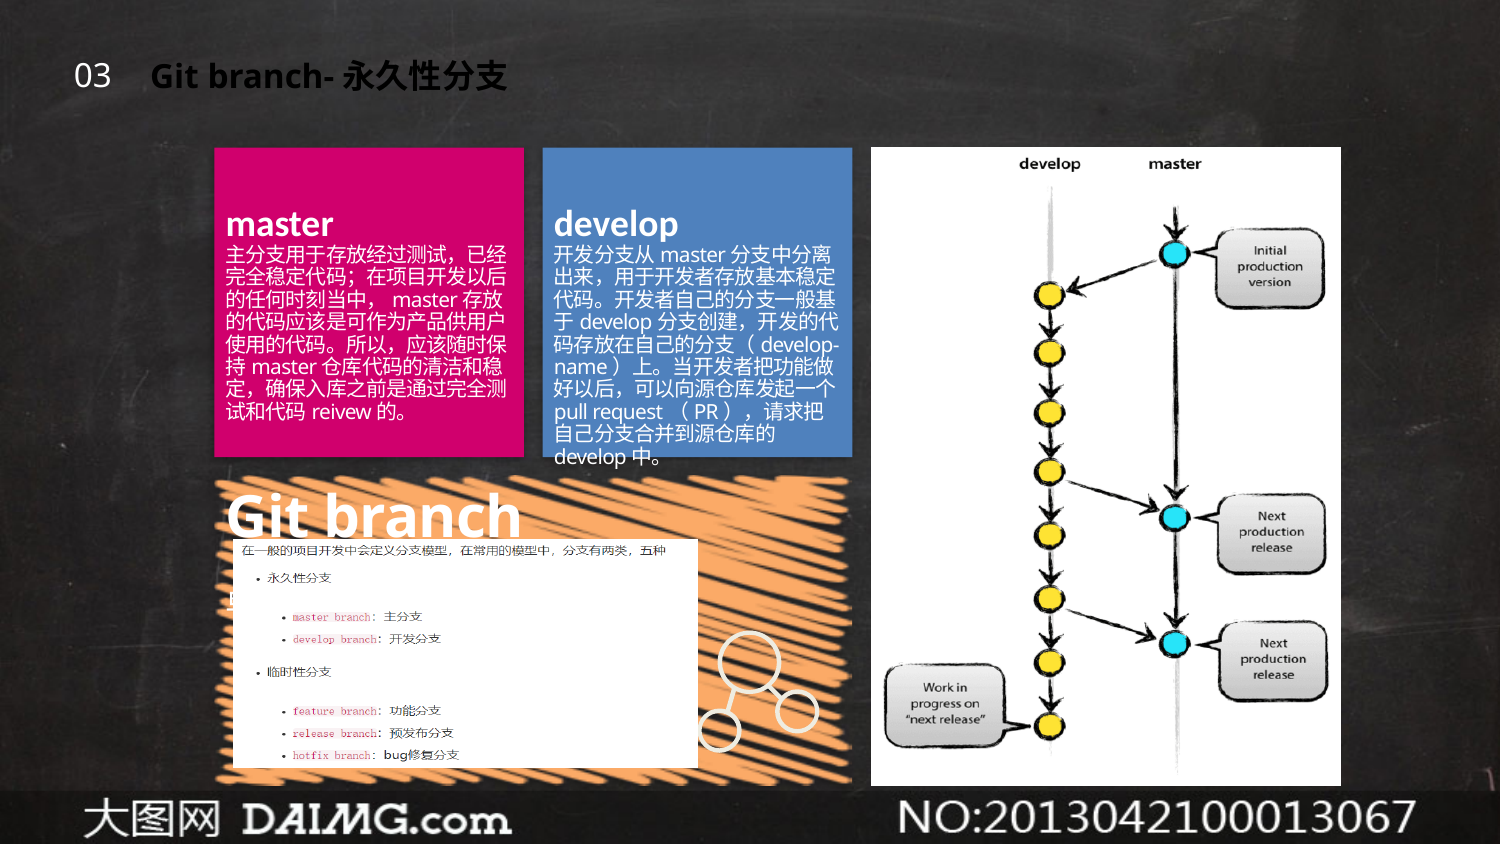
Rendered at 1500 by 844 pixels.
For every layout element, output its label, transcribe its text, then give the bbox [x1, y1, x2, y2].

picture [0, 0, 1500, 844]
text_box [213, 475, 853, 786]
text_box 03 [65, 53, 121, 94]
text_box master 主分支用于存放经过测试，已经完全稳定代码；在项目开发以后的任何时刻当中，master存放的代码应该是可作为产品供用户使用的代码。所以，应该随时保持master仓库代码的清洁和稳定，确保入库之前是通过完全测试和代码reivew的。 [214, 147, 525, 458]
text_box develop 开发分支从master分支中分离出来，用于开发者存放基本稳定代码。开发者自己的分支一般基于develop分支创建，开发的代码存放在自己的分支（develop-name）上。当开发者把功能做好以后，可以向源仓库发起一个pull request（PR），请求把自己分支合并到源仓库的develop中。 [542, 147, 853, 458]
text_box Git branch-永久性分支 [150, 55, 606, 96]
